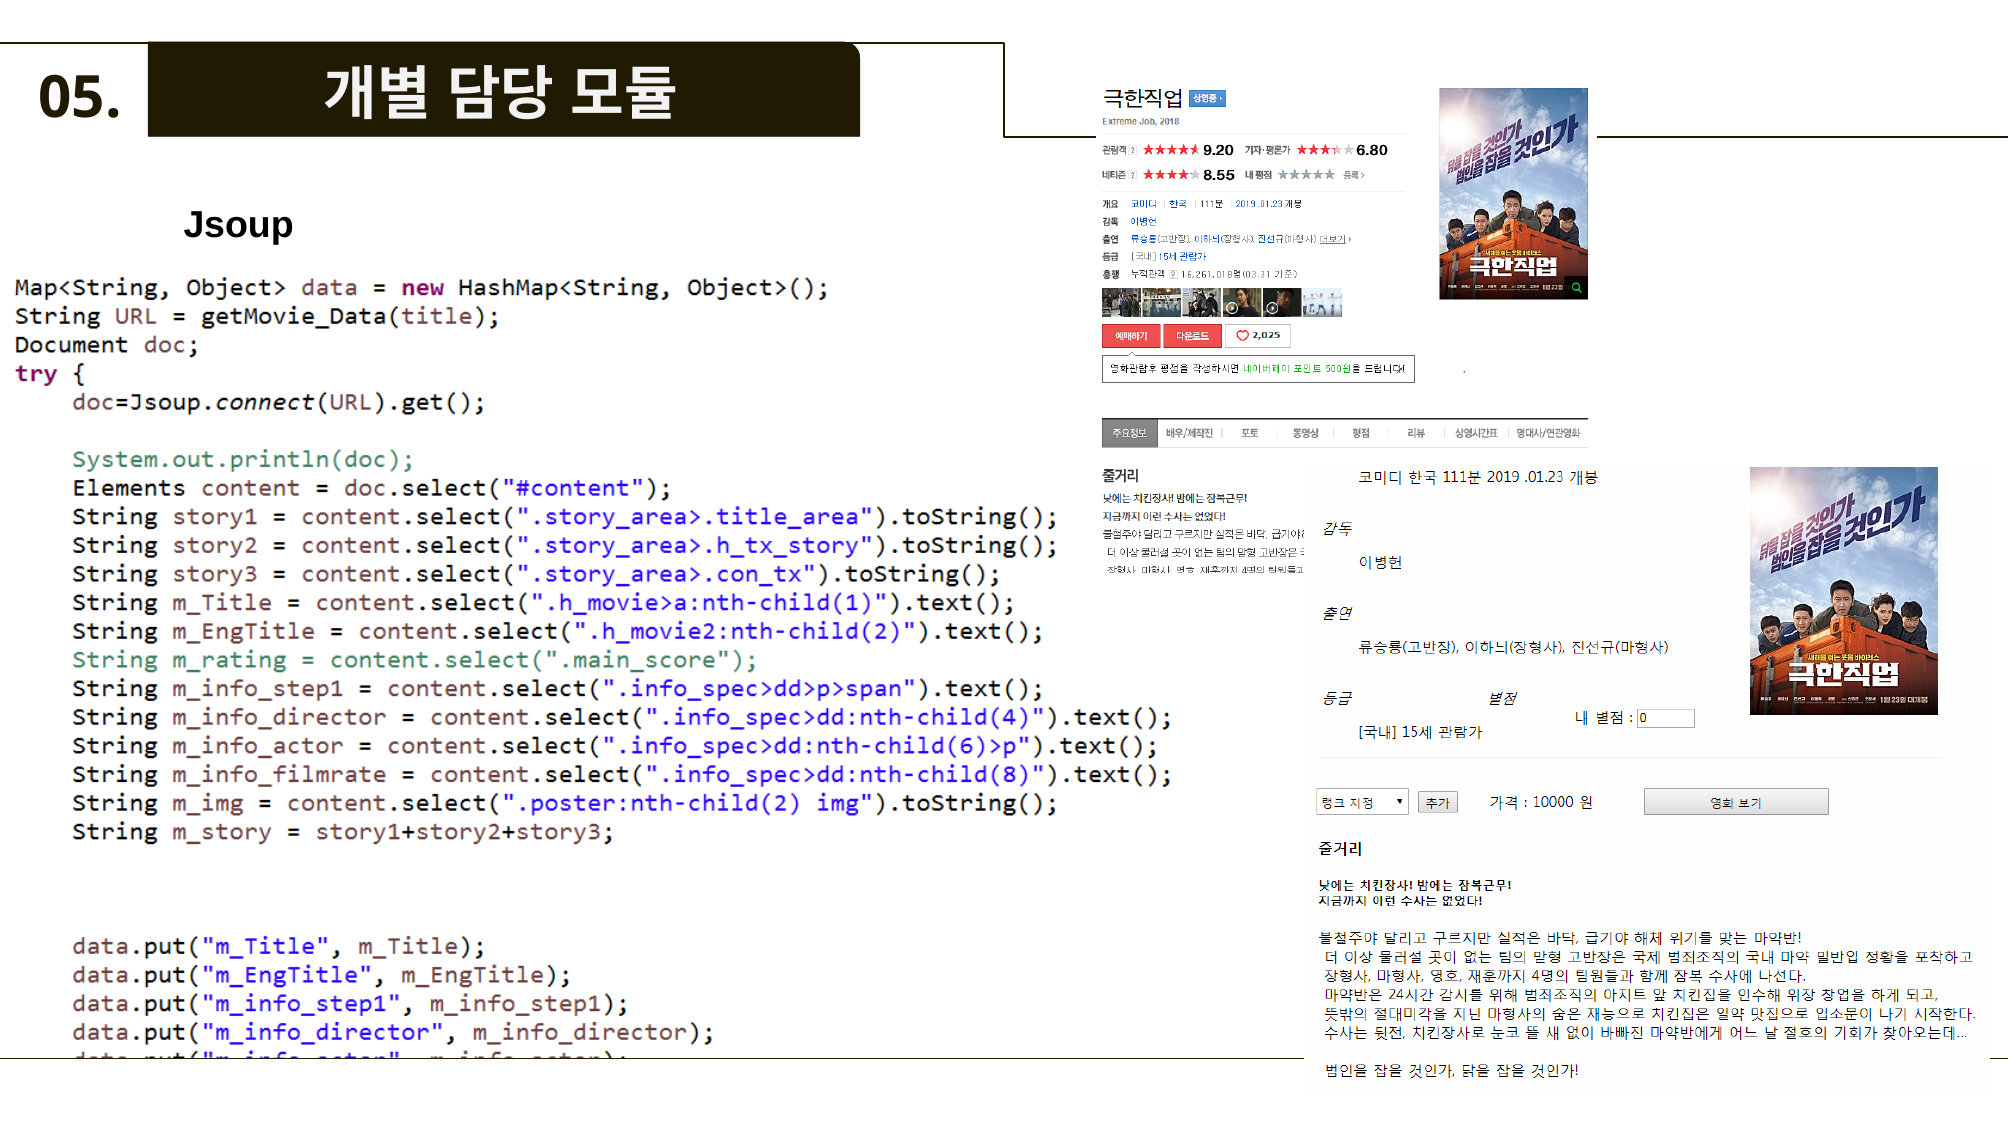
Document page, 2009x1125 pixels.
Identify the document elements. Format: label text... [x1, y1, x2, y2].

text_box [0, 42, 2008, 138]
picture [2, 83, 1990, 1092]
text_box Jsoup [47, 192, 431, 253]
